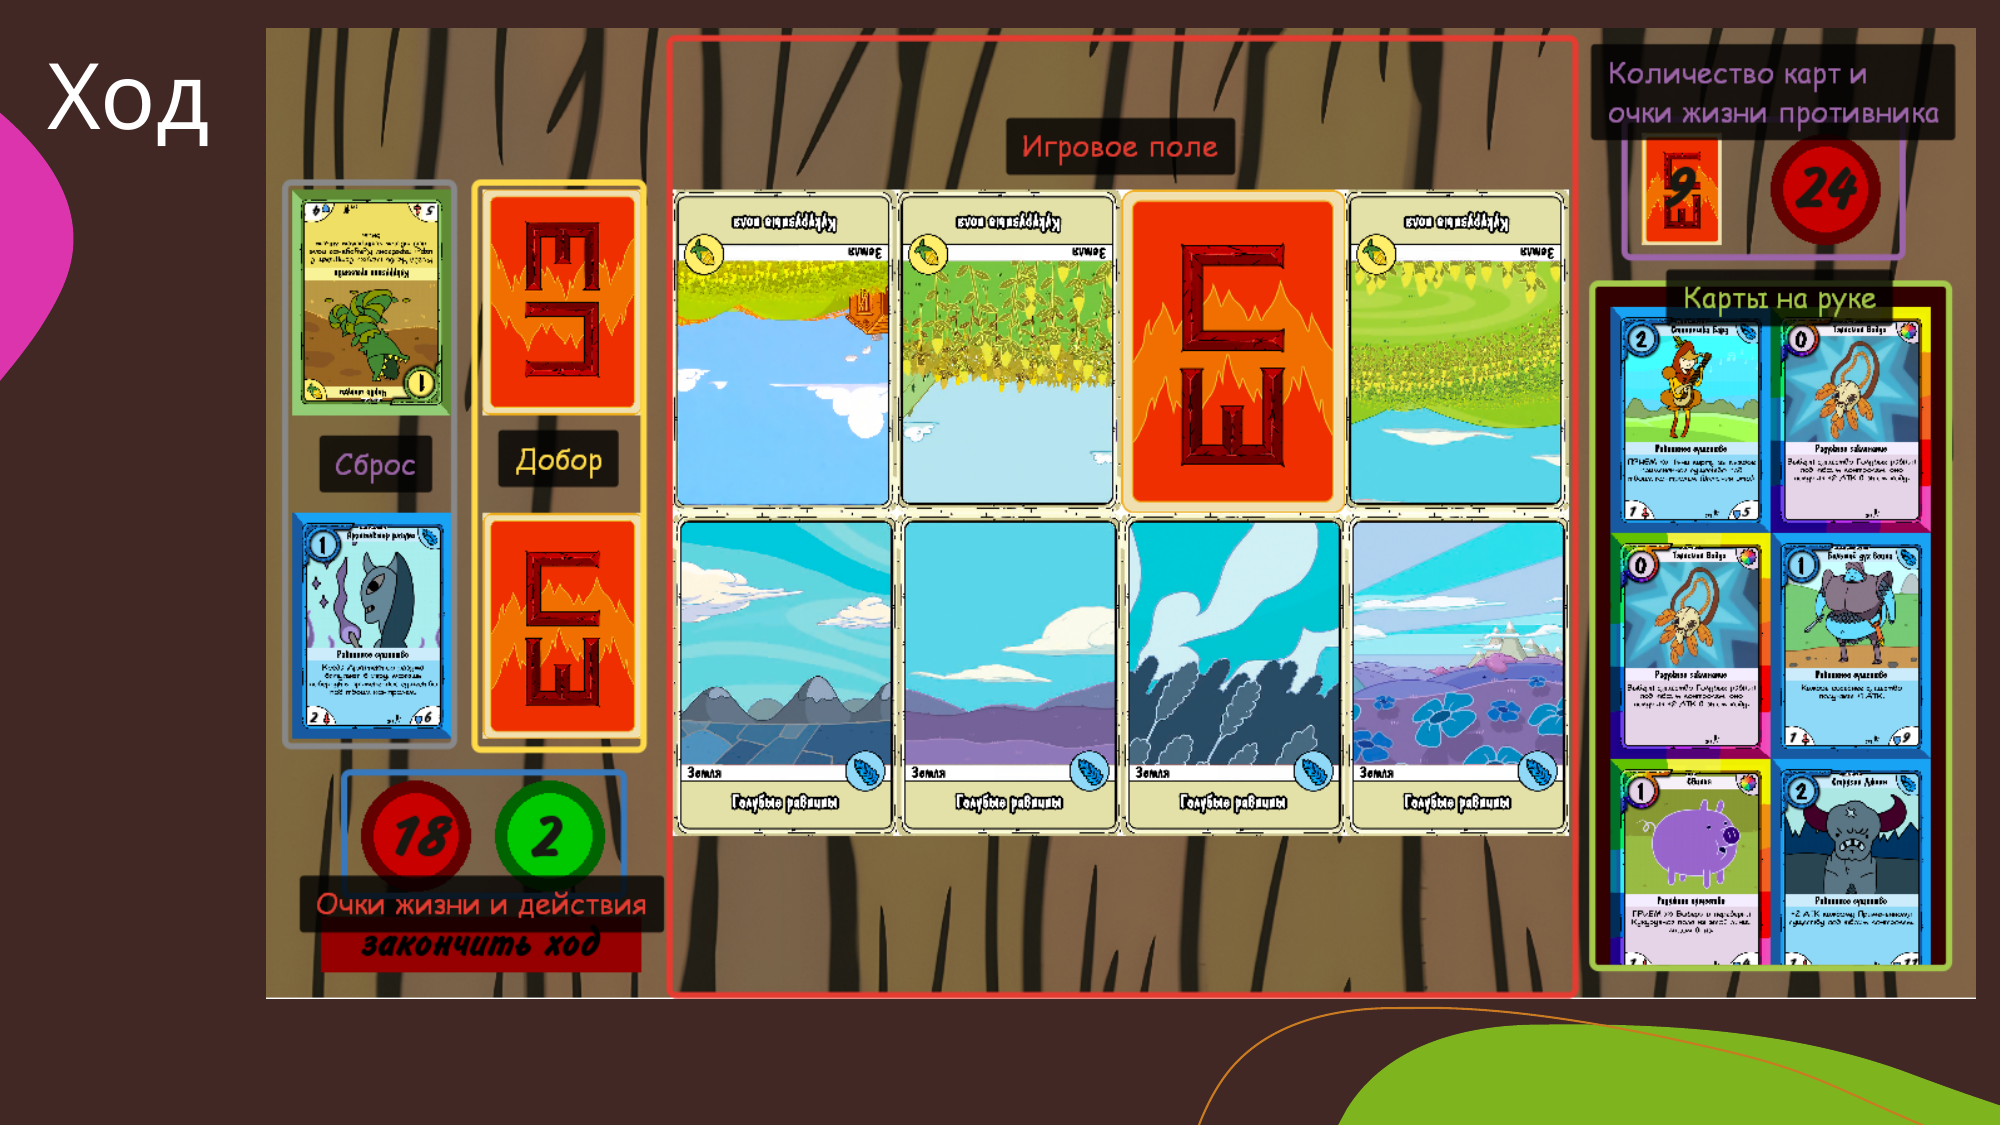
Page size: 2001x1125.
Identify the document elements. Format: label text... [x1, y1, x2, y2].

title Ход [32, 0, 1850, 225]
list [266, 28, 1977, 999]
